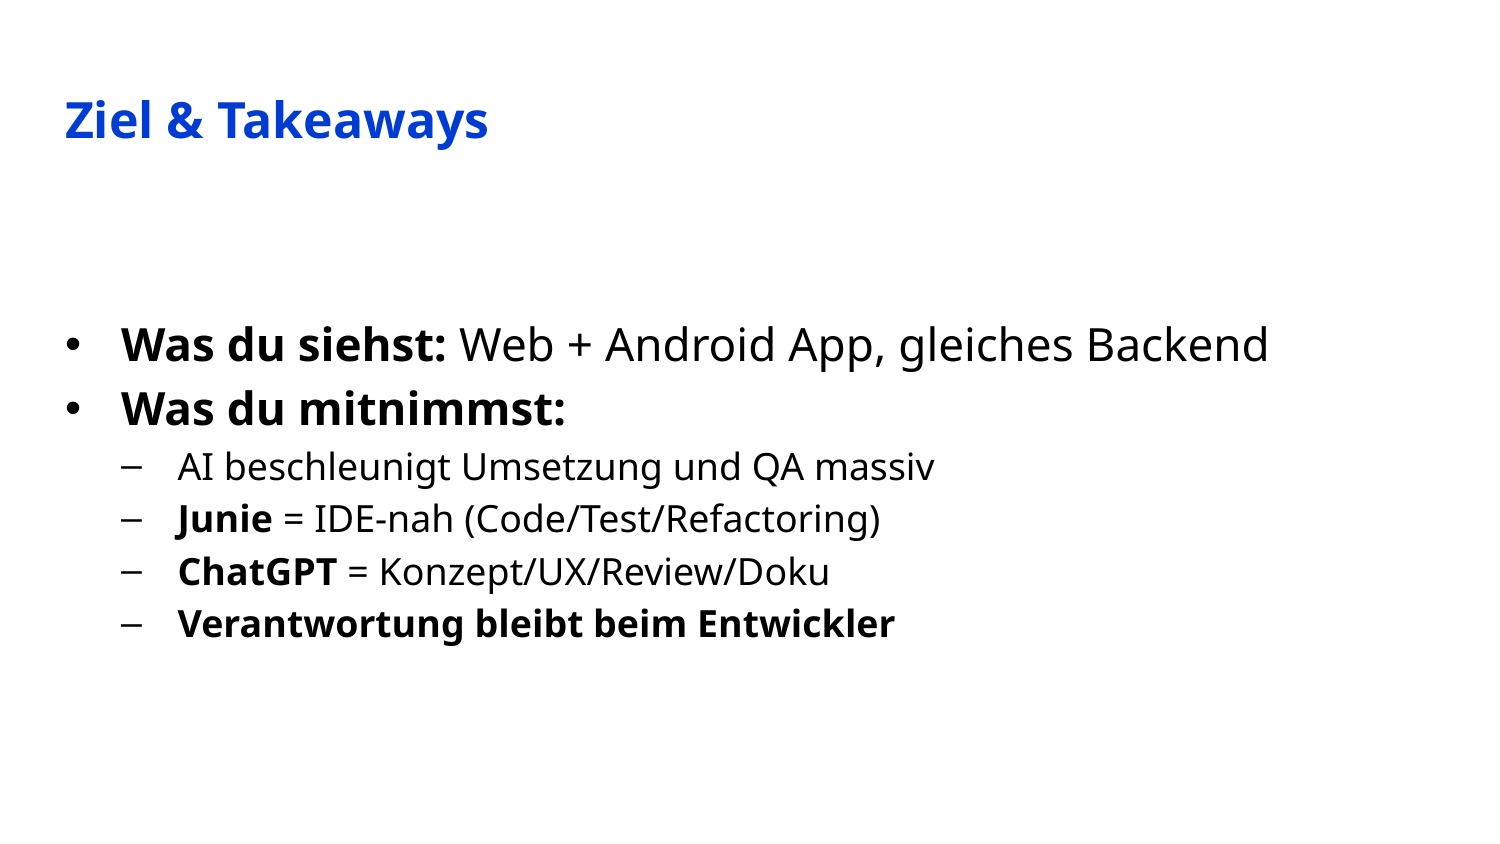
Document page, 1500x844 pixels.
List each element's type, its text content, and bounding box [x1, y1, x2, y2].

list Was du siehst: Web + Android App, gleiches Backend Was du mitnimmst: AI beschleunigt Umsetzung und QA massiv Junie = IDE-nah (Code/Test/Refactoring) ChatGPT = Konzept/UX/Review/Doku Verantwortung bleibt beim Entwickler [50, 308, 1500, 844]
title Ziel & Takeaways [50, 47, 1500, 190]
